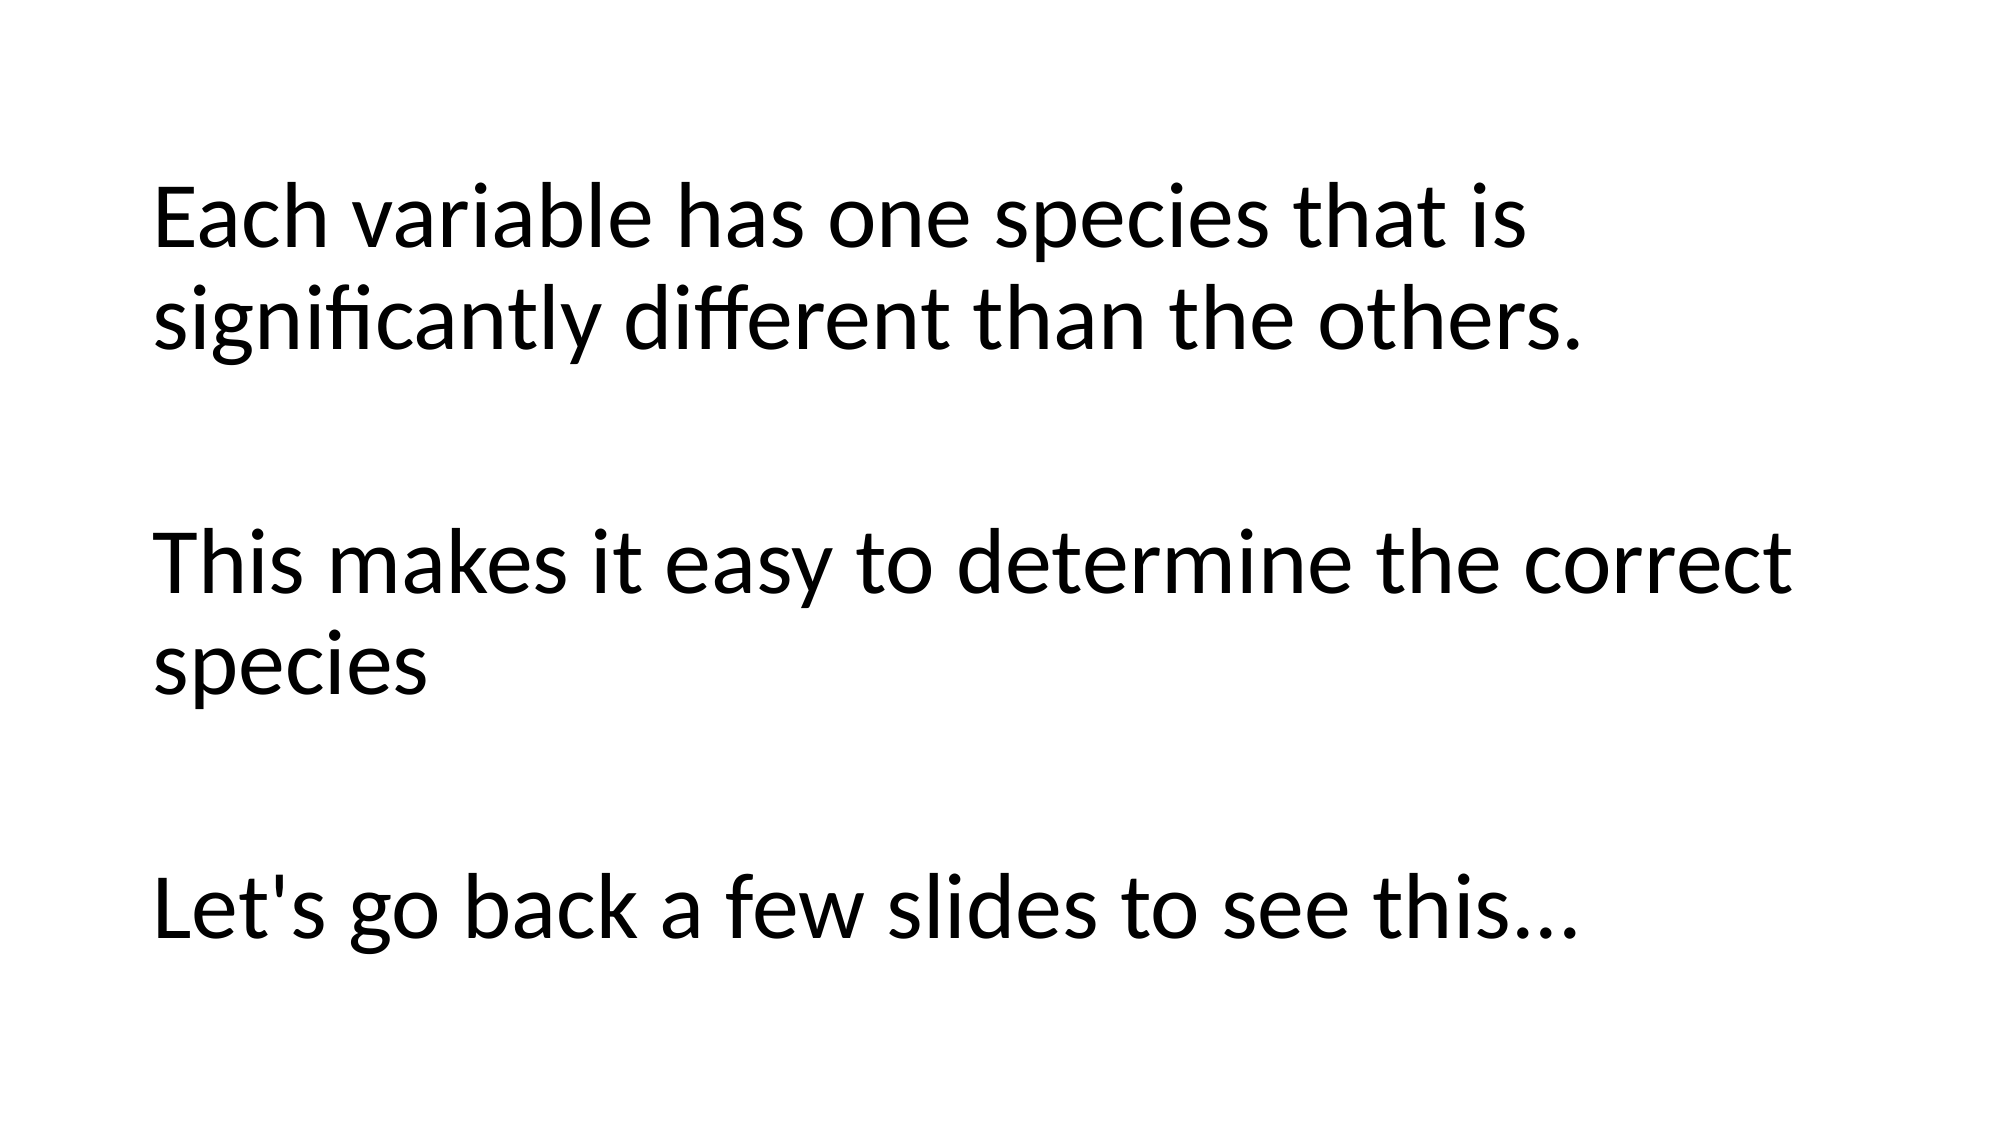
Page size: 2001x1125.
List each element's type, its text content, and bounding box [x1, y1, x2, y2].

list Each variable has one species that is significantly different than the others. This makes it easy to determine the correct species Let's go back a few slides to see this... [137, 159, 1863, 966]
